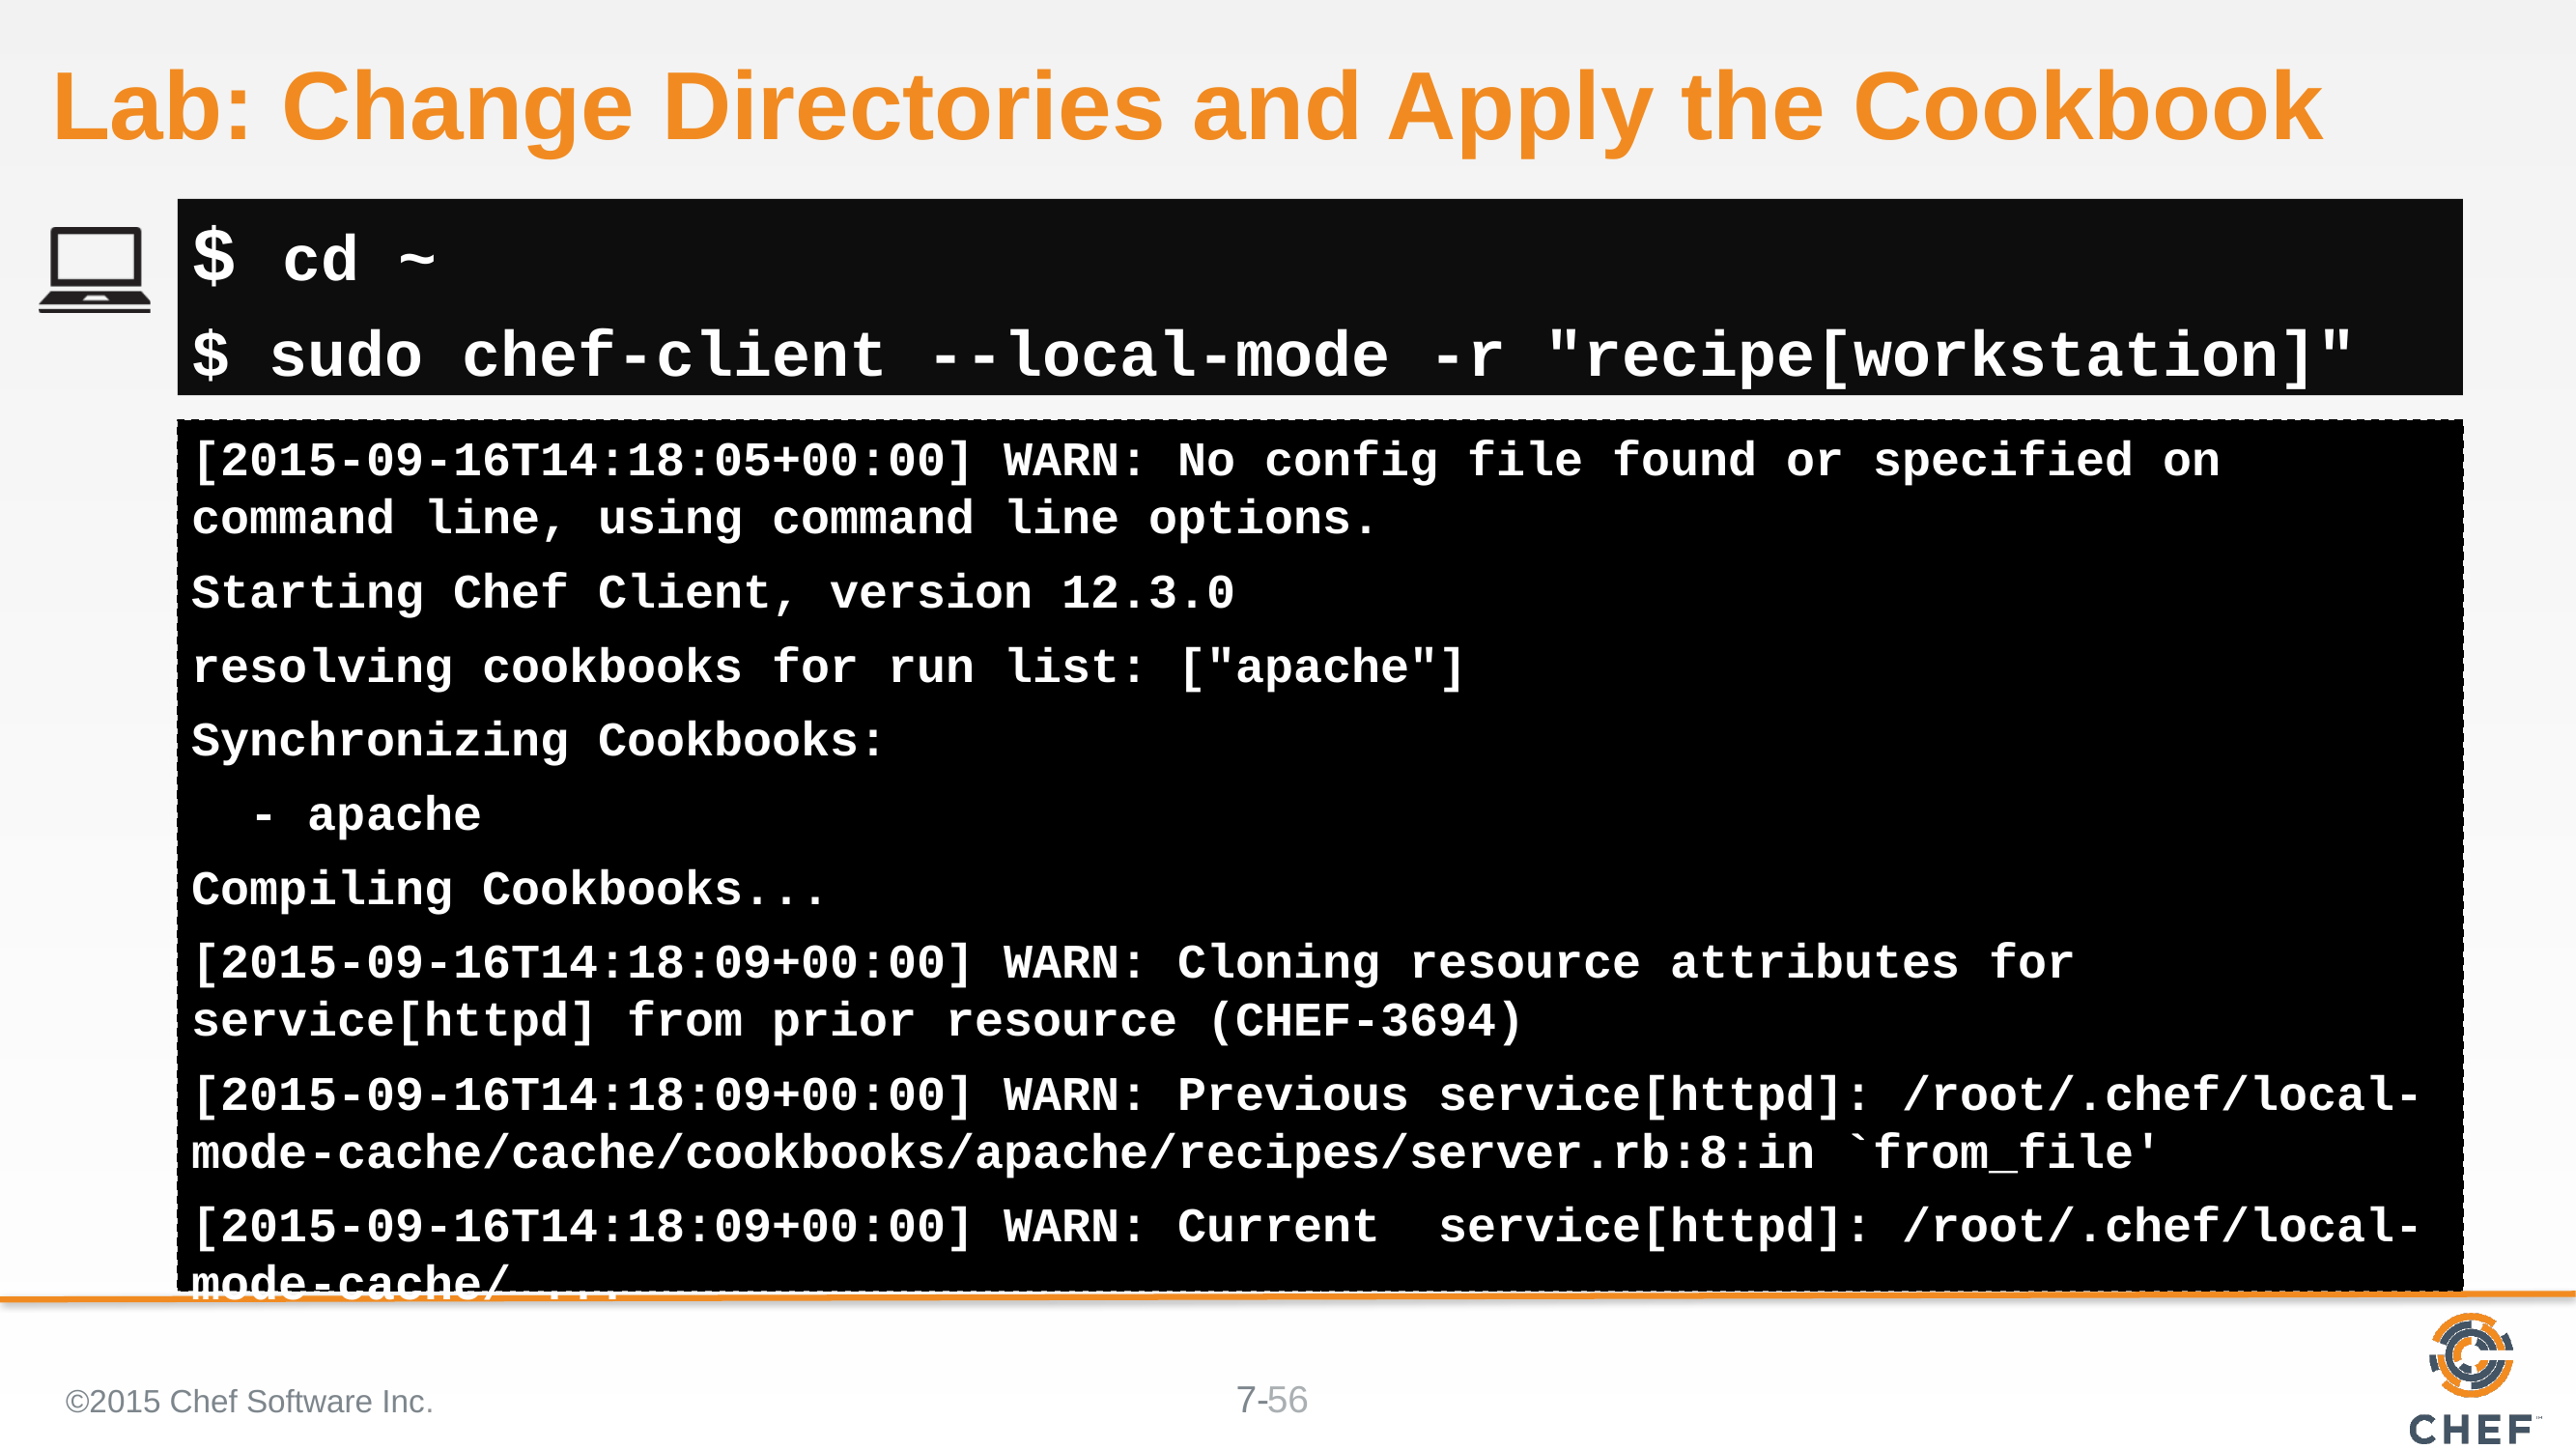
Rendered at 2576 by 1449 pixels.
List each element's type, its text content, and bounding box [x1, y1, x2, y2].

list $ cd ~ $ sudo chef-client --local-mode -r "recipe[workstation]" [177, 198, 2463, 396]
slide_number 56 [998, 1359, 1578, 1437]
picture [2399, 1297, 2550, 1449]
list [2015-09-16T14:18:05+00:00] WARN: No config file found or specified on command line, using command line options. Starting Chef Client, version 12.3.0 resolving cookbooks for run list: ["apache"] Synchronizing Cookbooks: - apache Compiling Cookbooks... [2015-09-16T14:18:09+00:00] WARN: Cloning resource attributes for service[httpd] from prior resource (CHEF-3694) [2015-09-16T14:18:09+00:00] WARN: Previous service[httpd]: /root/.chef/local-mode-cache/cache/cookbooks/apache/recipes/server.rb:8:in `from_file' [2015-09-16T14:18:09+00:00] WARN: Current service[httpd]: /root/.chef/local-mode-cache/ ... [177, 419, 2464, 1292]
footer ©2015 Chef Software Inc. [51, 1359, 952, 1440]
title Lab: Change Directories and Apply the Cookbook [51, 55, 2500, 174]
